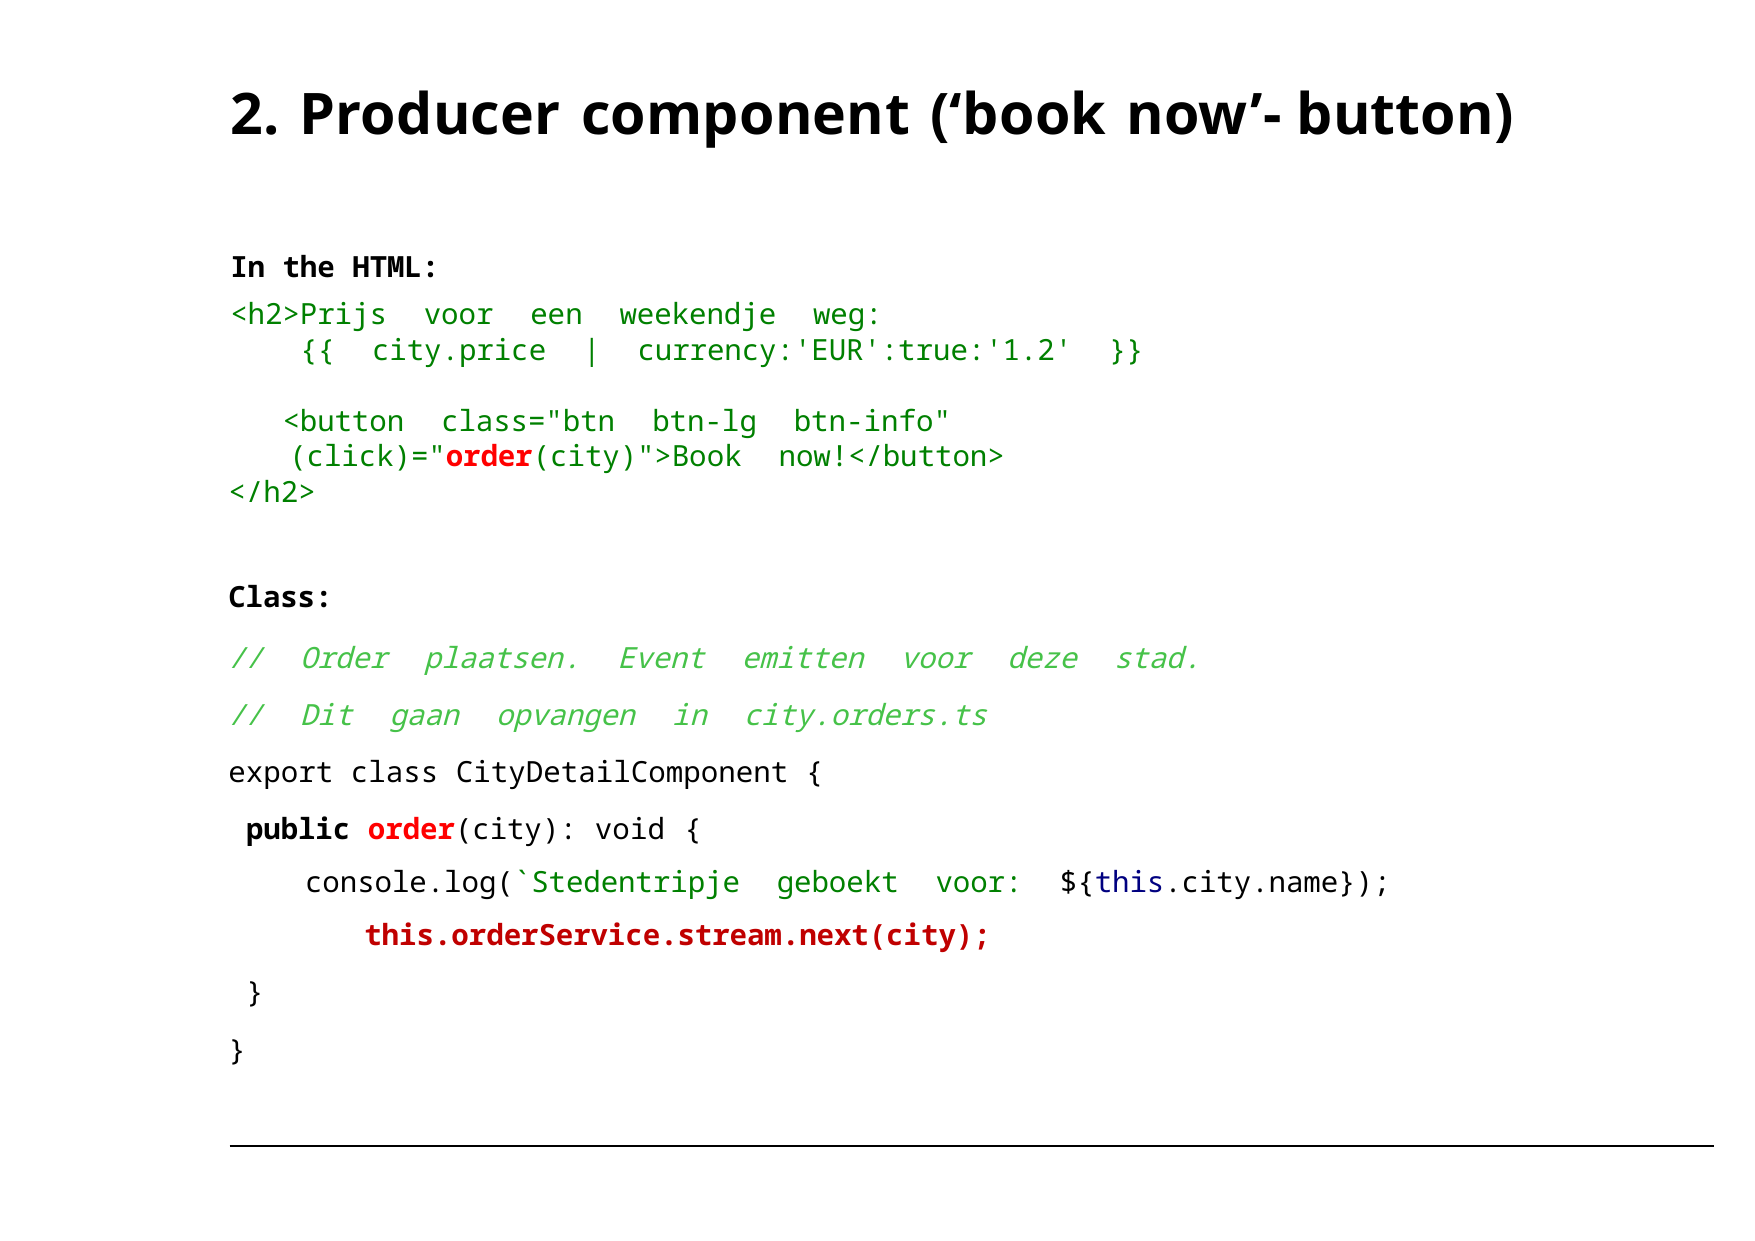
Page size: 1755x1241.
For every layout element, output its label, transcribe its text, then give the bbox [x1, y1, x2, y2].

text_box In the HTML: <h2>Prijs voor een weekendje weg: {{ city.price | currency:'EUR':true:'1.2' }} <button class="btn btn‐lg btn‐info" (click)="order(city)">Book now!</button> </h2> Class: // Order plaatsen. Event emitten voor deze stad. // Dit gaan opvangen in city.orders.ts export class CityDetailComponent { public order(city): void { console.log(`Stedentripje geboekt voor: ${this.city.name}); this.orderService.stream.next(city); } } [228, 248, 1755, 1067]
title 2. Producer component (‘book now’- button) [133, 42, 1755, 285]
